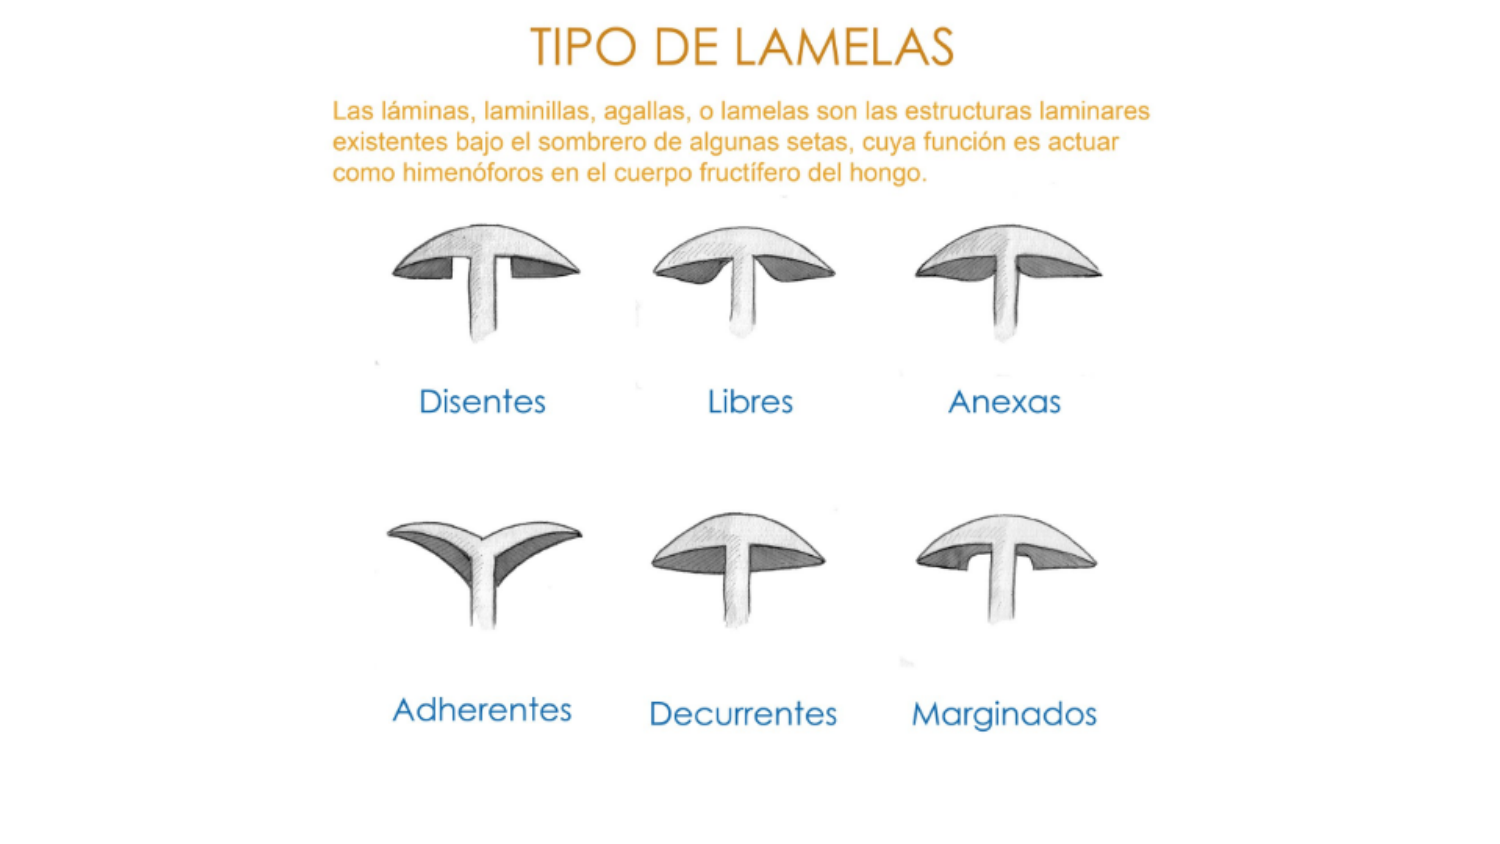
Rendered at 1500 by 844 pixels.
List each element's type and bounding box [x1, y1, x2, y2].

picture [298, 9, 1202, 835]
